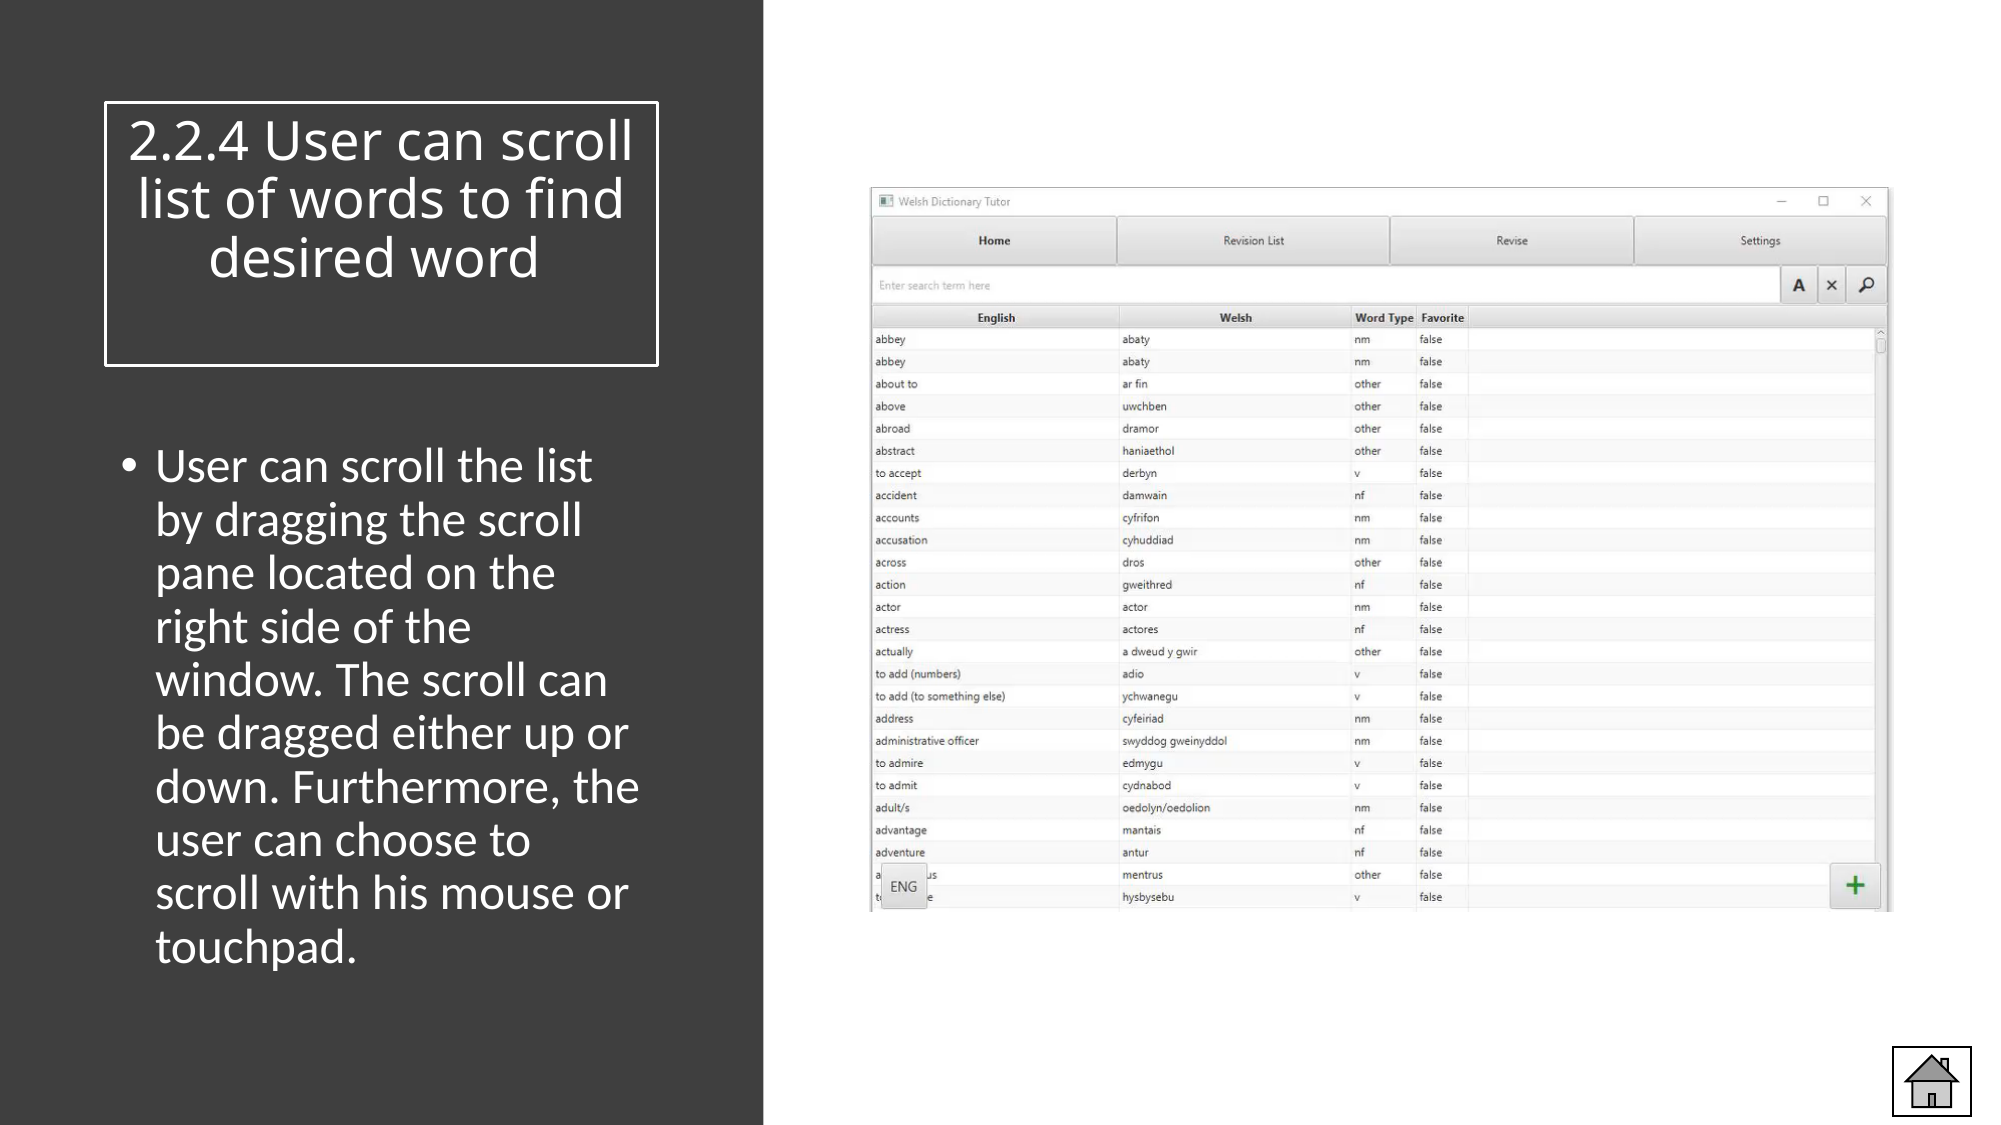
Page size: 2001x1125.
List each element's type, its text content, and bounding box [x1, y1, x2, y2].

text_box [0, 0, 764, 1125]
list User can scroll the list by dragging the scroll pane located on the right side of the window. The scroll can be dragged either up or down. Furthermore, the user can choose to scroll with his mouse or touchpad. [105, 432, 658, 994]
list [869, 186, 1895, 912]
title 2.2.4 User can scroll list of words to find desired word [105, 102, 658, 366]
text_box [1892, 1046, 1972, 1117]
